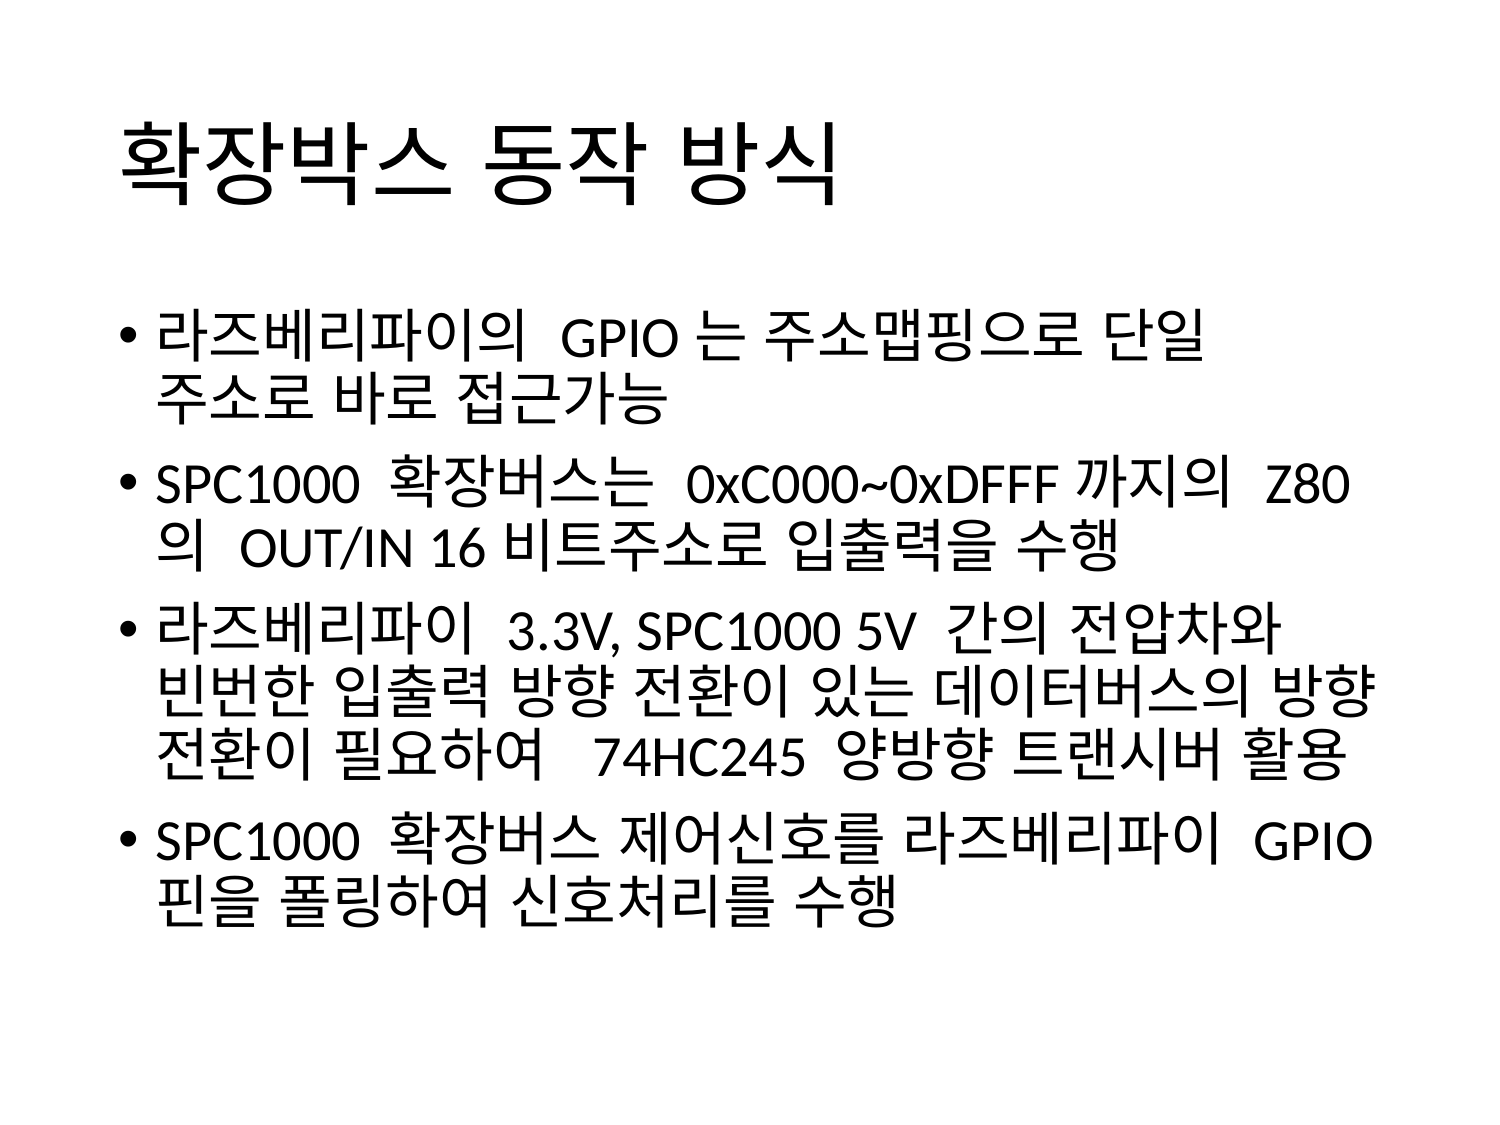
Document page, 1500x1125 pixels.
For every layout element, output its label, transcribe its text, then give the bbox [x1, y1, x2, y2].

title 확장박스 동작 방식 [103, 59, 1397, 278]
list 라즈베리파이의 GPIO는 주소맵핑으로 단일 주소로 바로 접근가능 SPC1000 확장버스는 0xC000~0xDFFF까지의 Z80의 OUT/IN 16비트주소로 입출력을 수행 라즈베리파이 3.3V, SPC1000 5V 간의 전압차와 빈번한 입출력 방향 전환이 있는 데이터버스의 방향 전환이 필요하여 74HC245 양방향 트랜시버 활용 SPC1000 확장버스 제어신호를 라즈베리파이 GPIO 핀을 폴링하여 신호처리를 수행 [103, 299, 1397, 1014]
